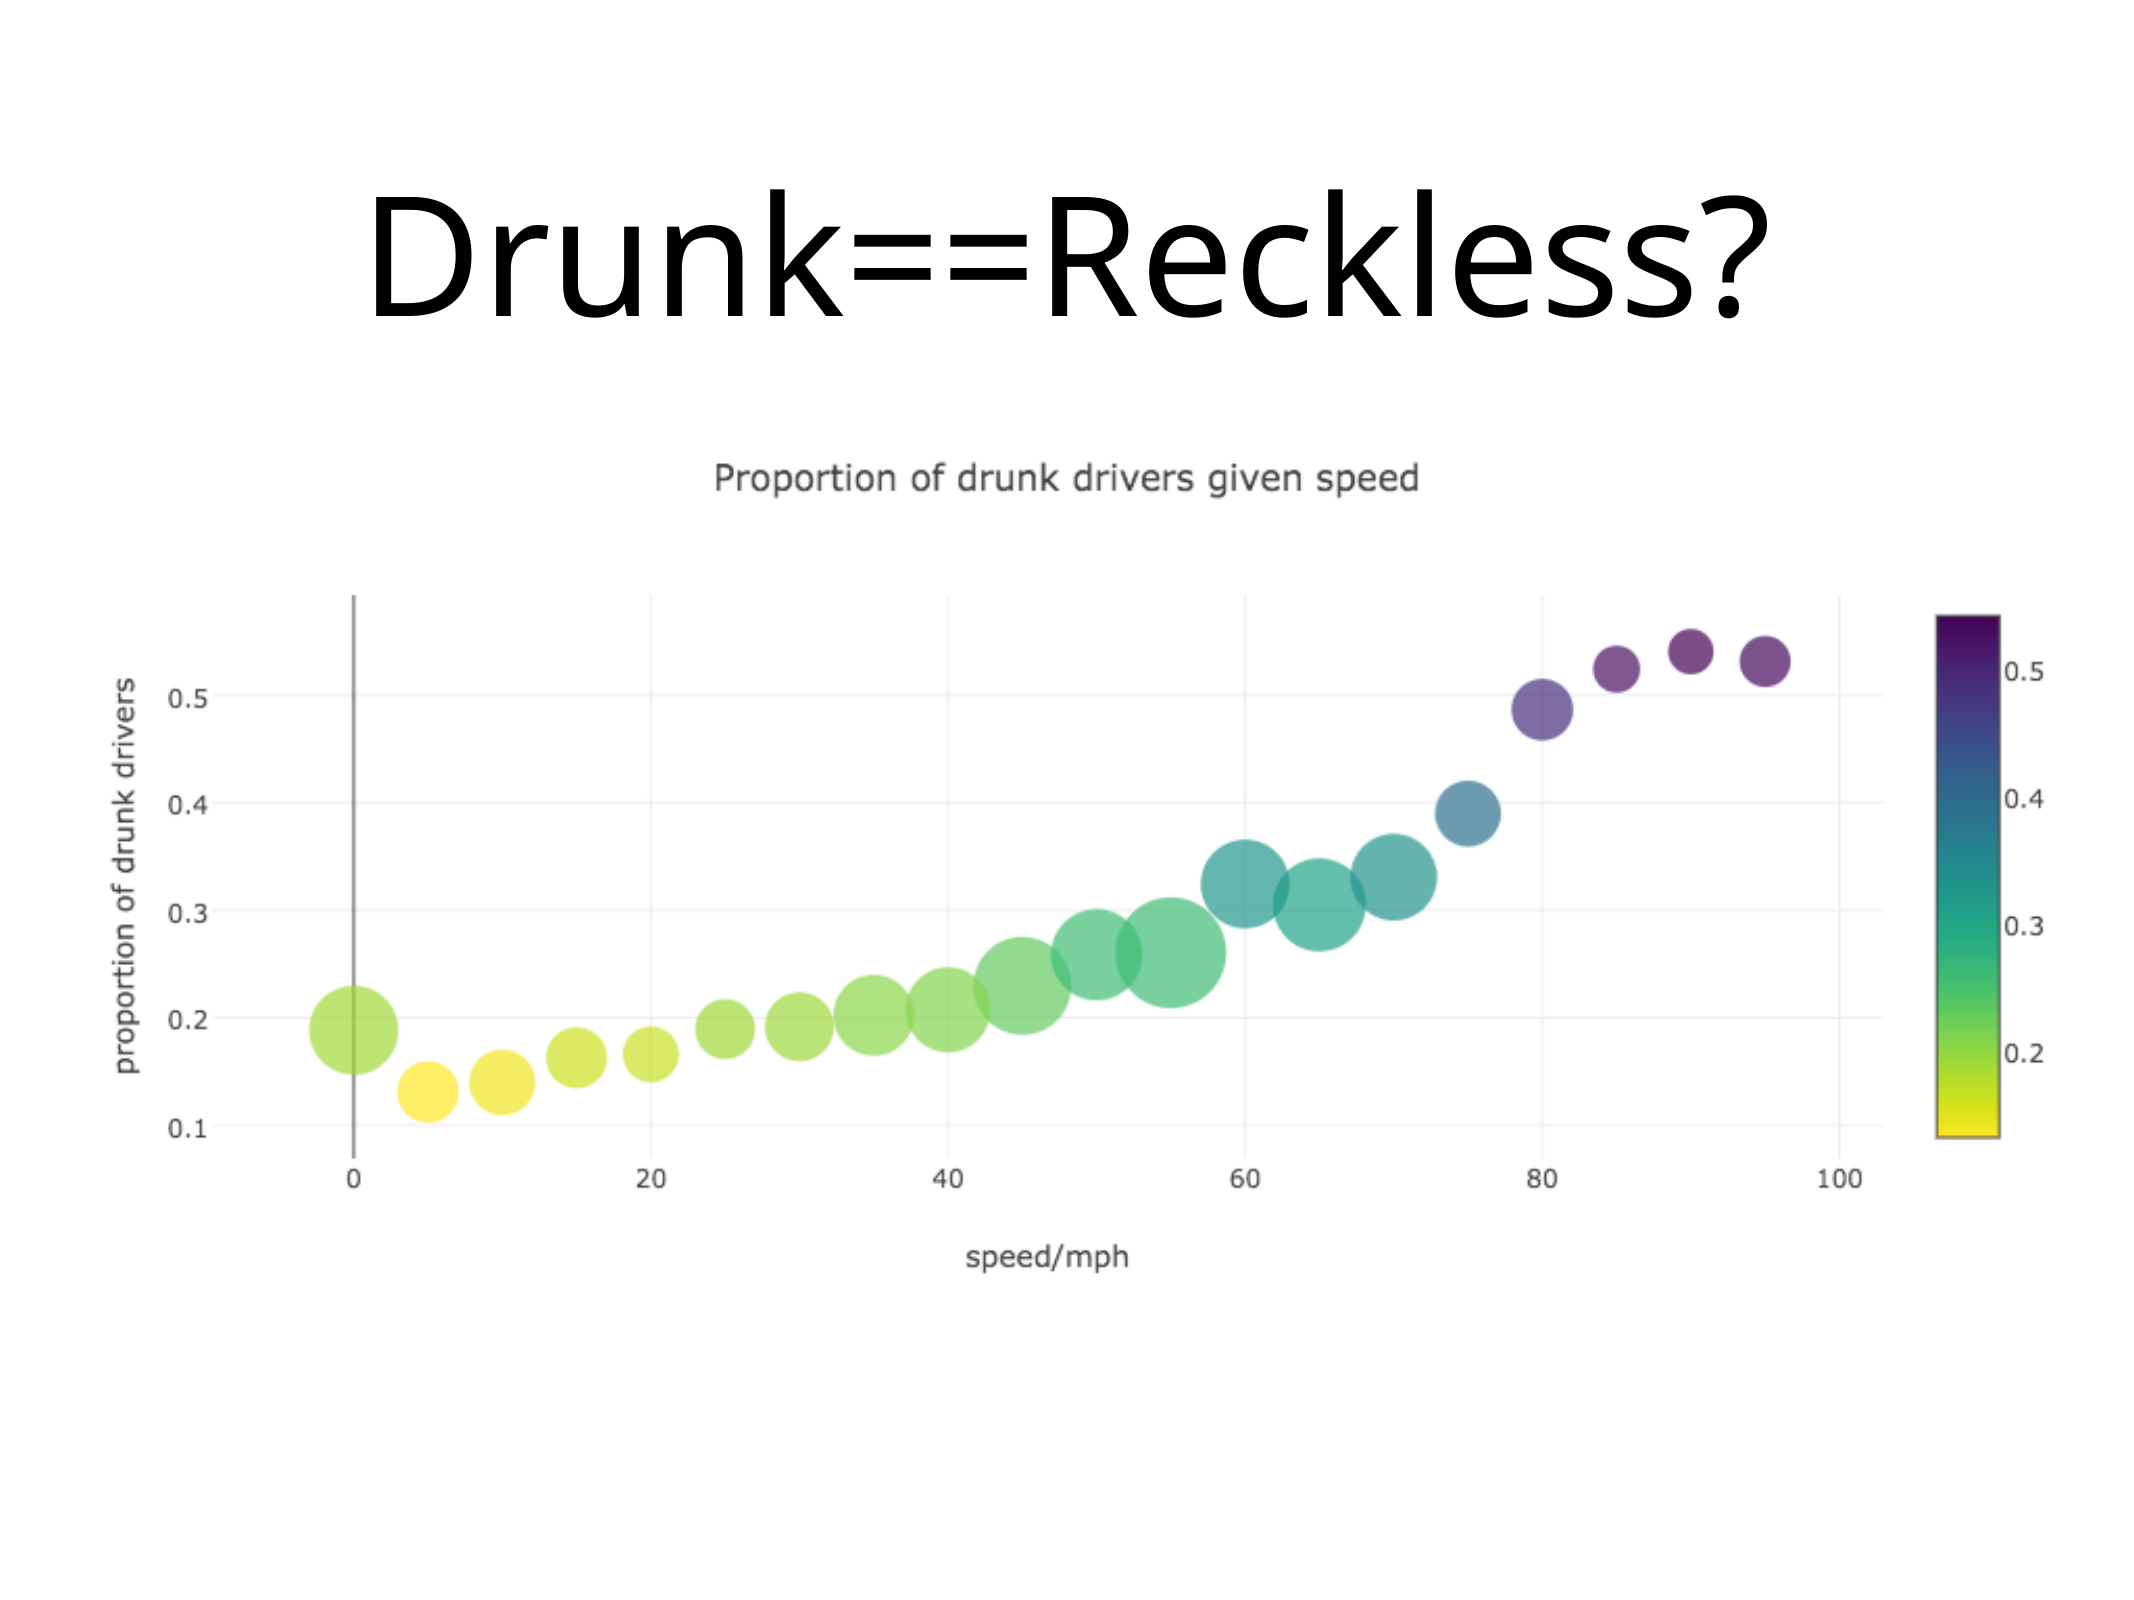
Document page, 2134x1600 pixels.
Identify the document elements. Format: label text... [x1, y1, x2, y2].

title Drunk==Reckless? [155, 72, 1978, 380]
picture [46, 387, 2087, 1326]
